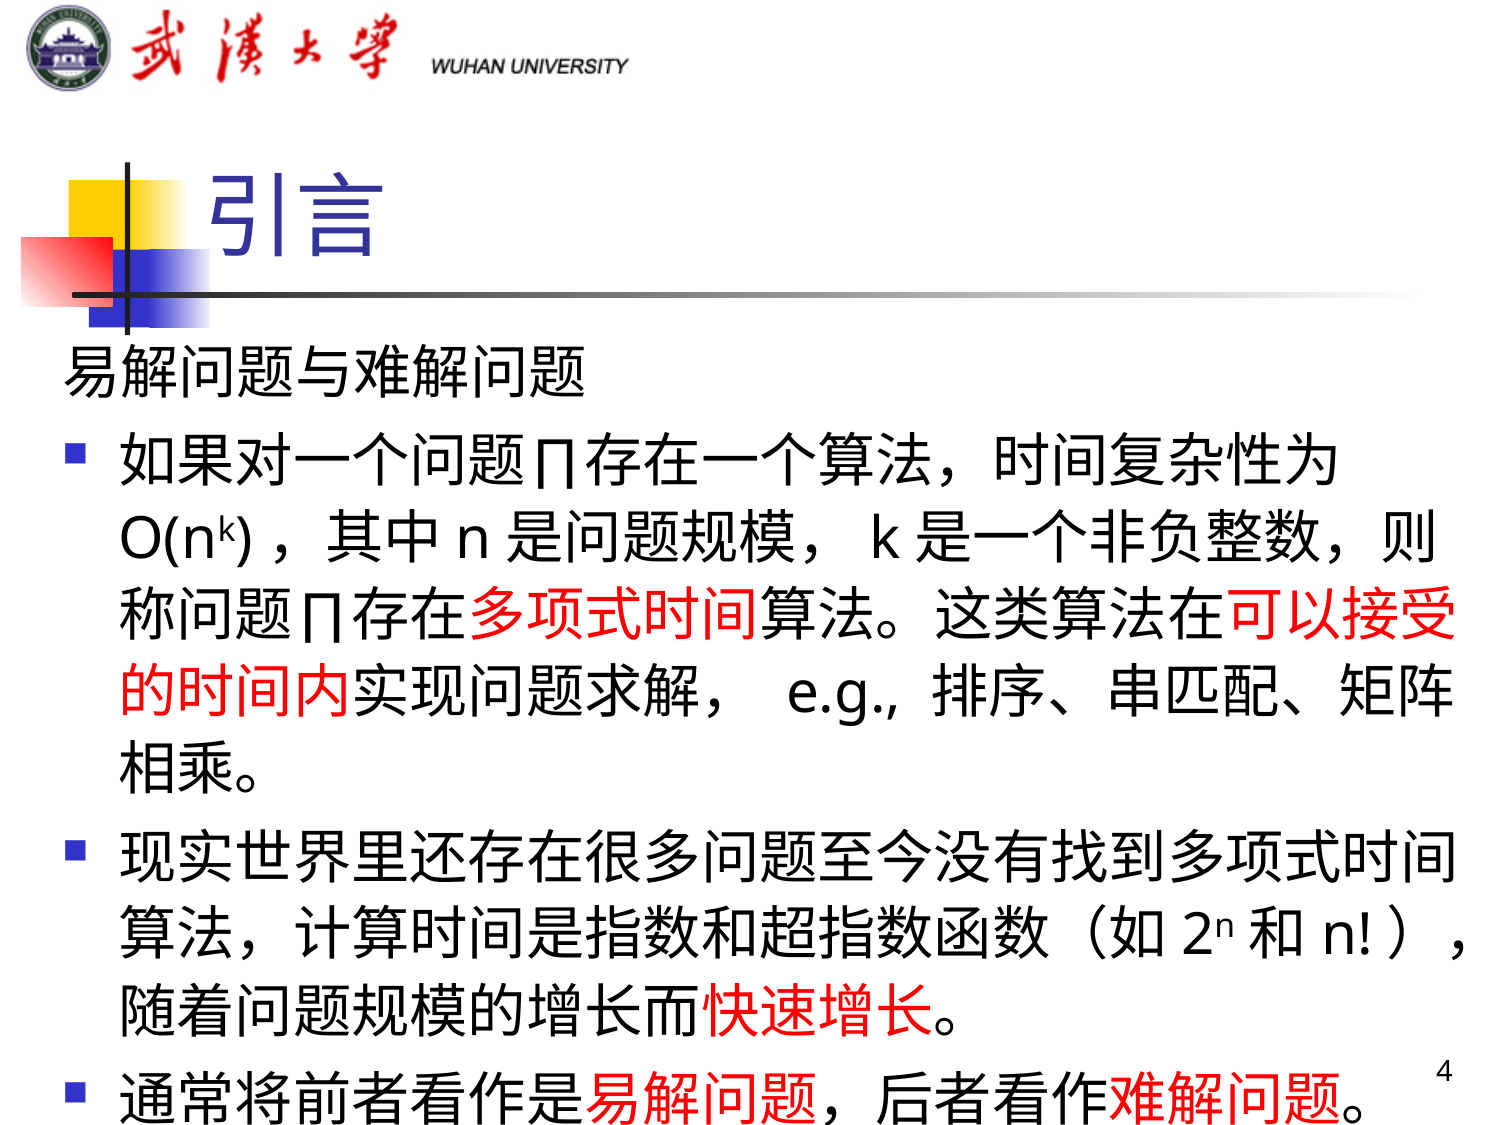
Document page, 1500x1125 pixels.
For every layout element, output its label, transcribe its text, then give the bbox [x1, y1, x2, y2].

slide_number 4 [1155, 1024, 1468, 1100]
title 引言 [188, 35, 1468, 275]
picture [0, 0, 643, 93]
list 易解问题与难解问题 如果对一个问题∏存在一个算法，时间复杂性为O(nk)，其中n是问题规模，k是一个非负整数，则称问题∏存在多项式时间算法。这类算法在可以接受的时间内实现问题求解， e.g., 排序、串匹配、矩阵相乘。 现实世界里还存在很多问题至今没有找到多项式时间算法，计算时间是指数和超指数函数（如2n和n!），随着问题规模的增长而快速增长。 通常将前者看作是易解问题，后者看作难解问题。 [47, 327, 1486, 1125]
